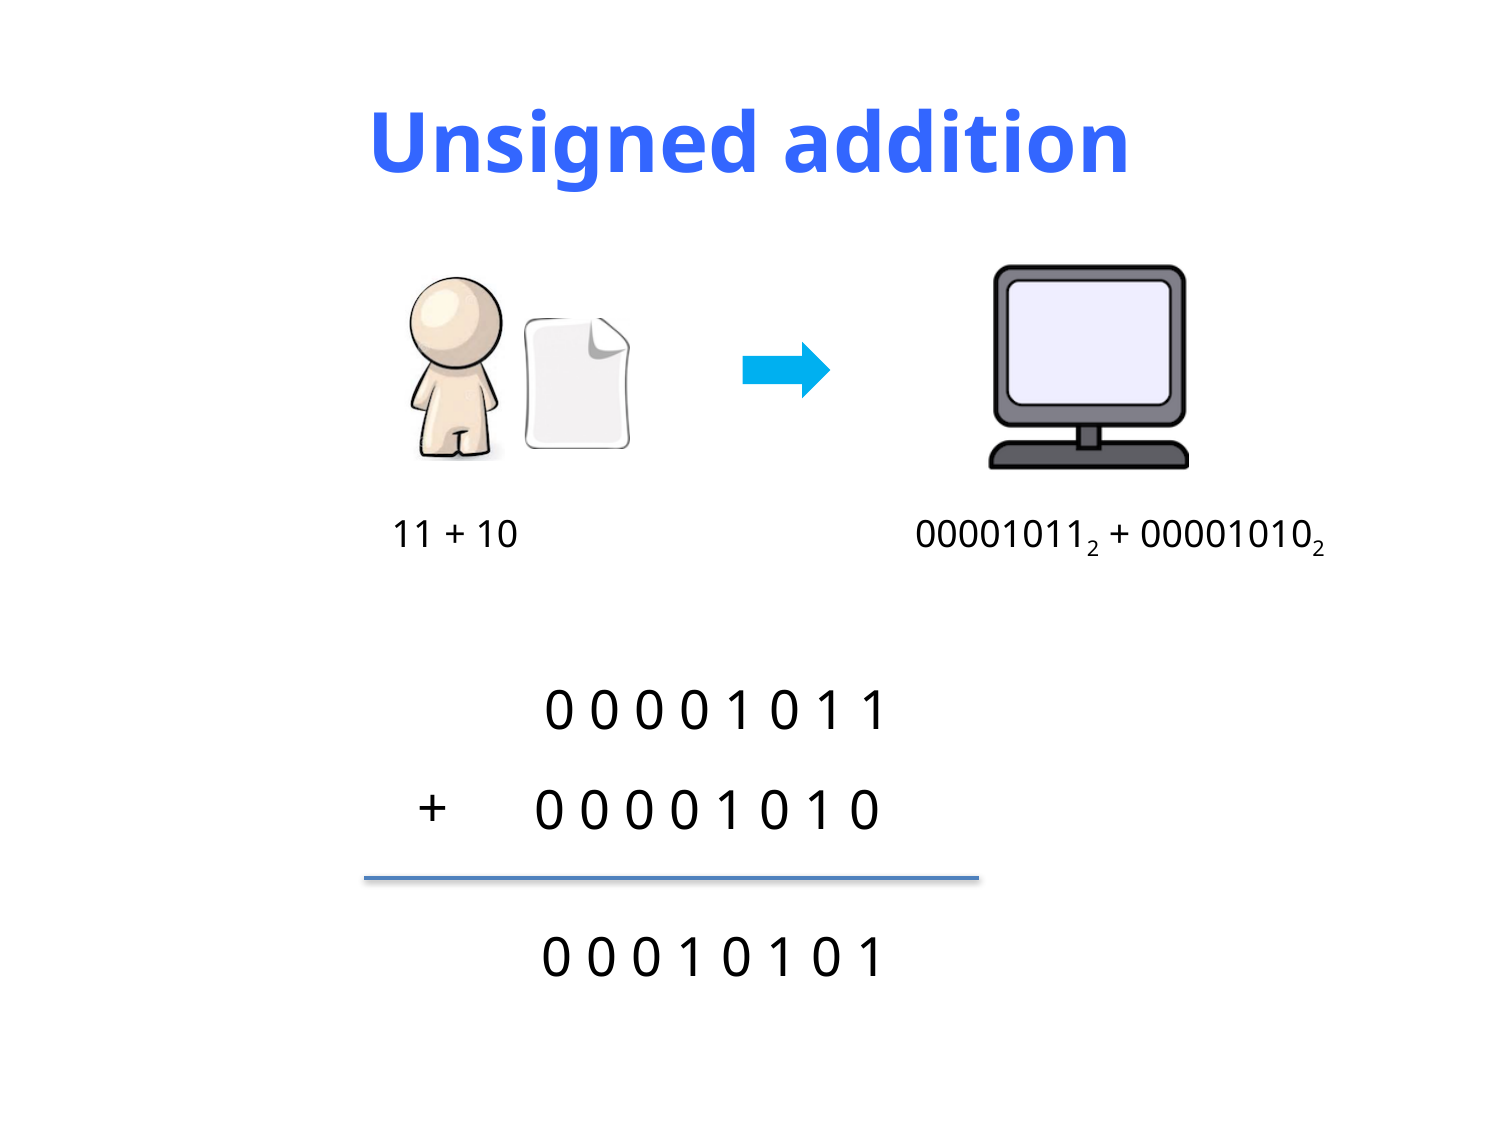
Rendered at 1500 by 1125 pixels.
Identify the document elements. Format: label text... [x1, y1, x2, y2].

text_box 0 0 0 0 1 0 1 1 [529, 668, 906, 748]
text_box 0 0 0 0 1 0 1 0 [506, 767, 910, 848]
text_box 0 0 0 1 0 1 0 1 [513, 915, 903, 995]
title Unsigned addition [75, 45, 1425, 233]
text_box + [402, 766, 464, 847]
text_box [362, 262, 1373, 564]
